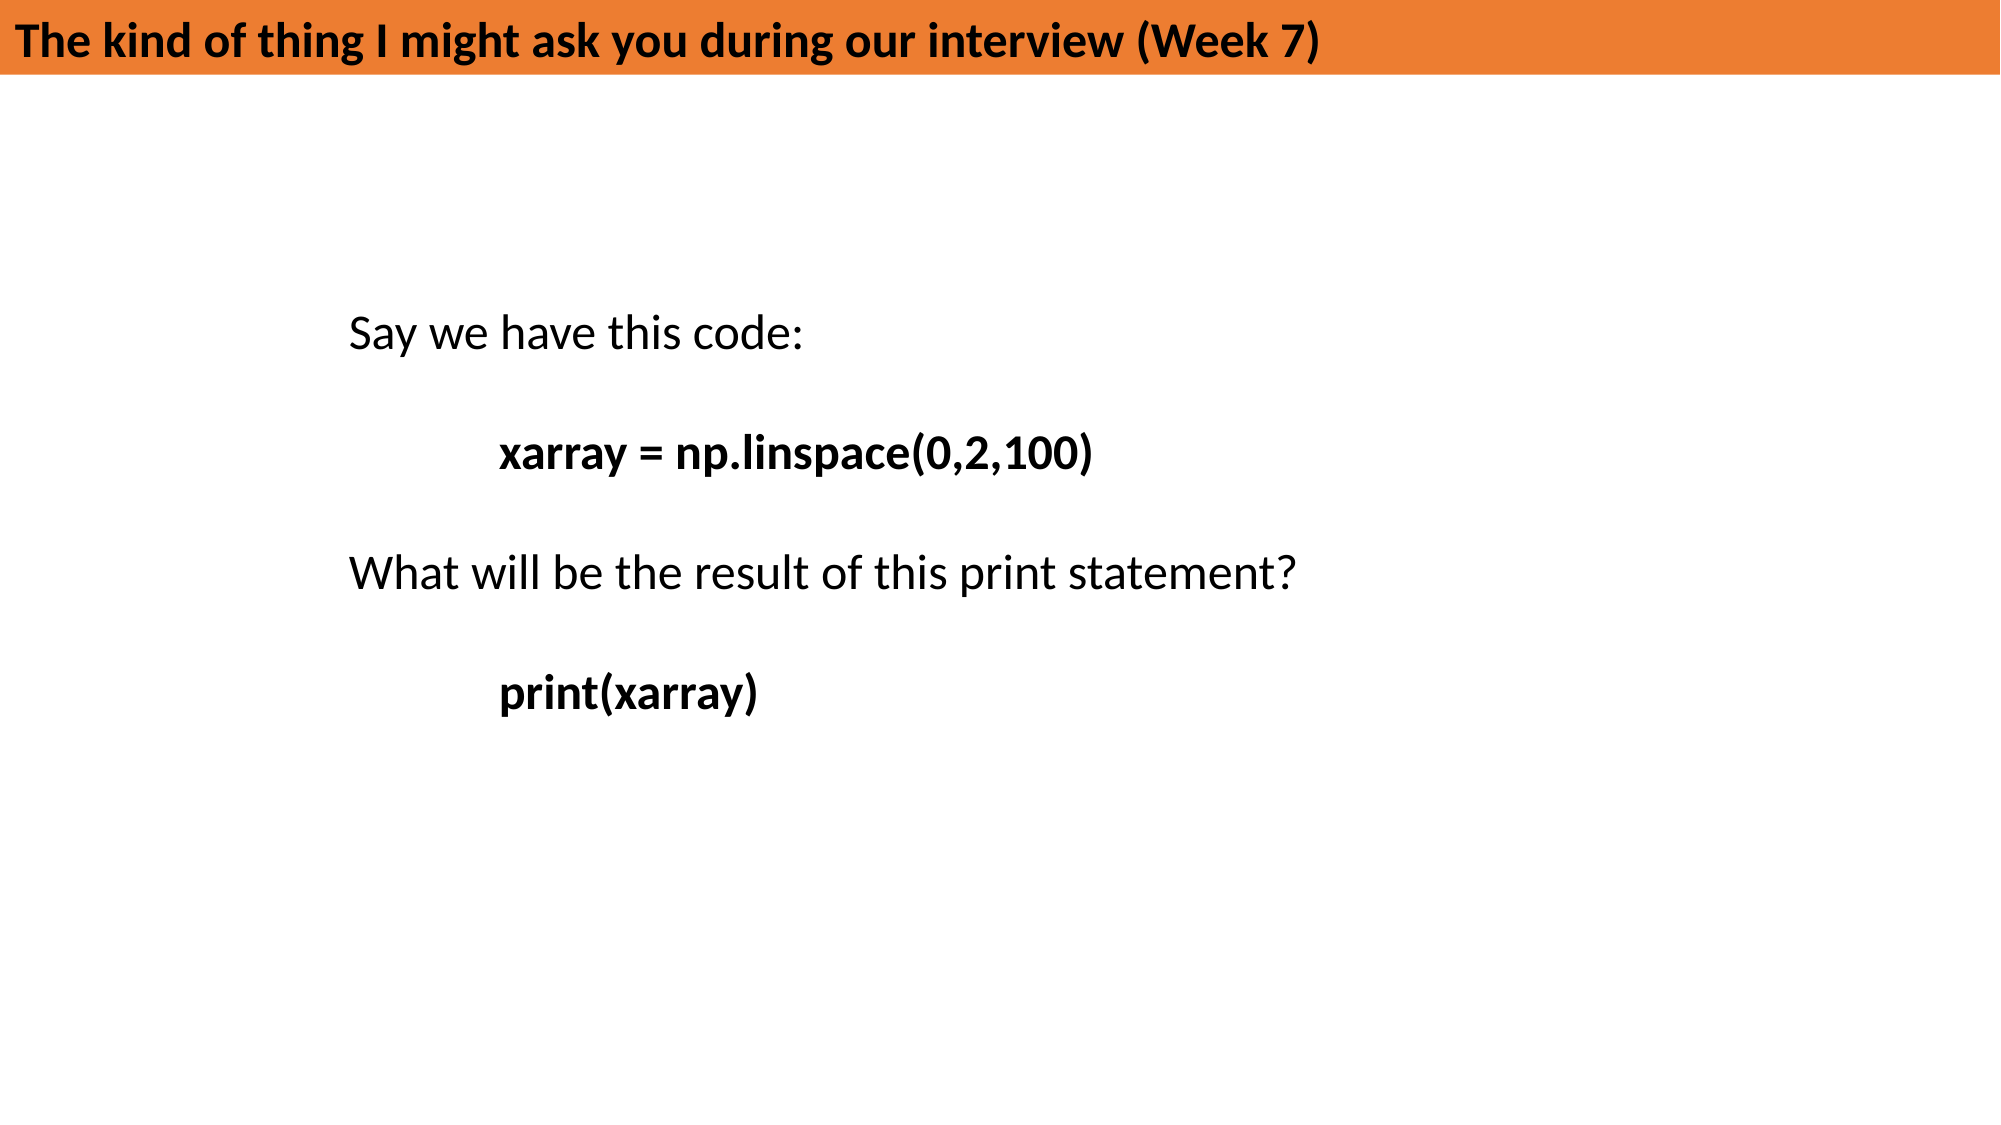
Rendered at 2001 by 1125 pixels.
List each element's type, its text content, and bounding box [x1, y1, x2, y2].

text_box The kind of thing I might ask you during our interview (Week 7) [0, 0, 2000, 75]
text_box Say we have this code: xarray = np.linspace(0,2,100) What will be the result of this print statement? print(xarray) [333, 292, 1524, 727]
